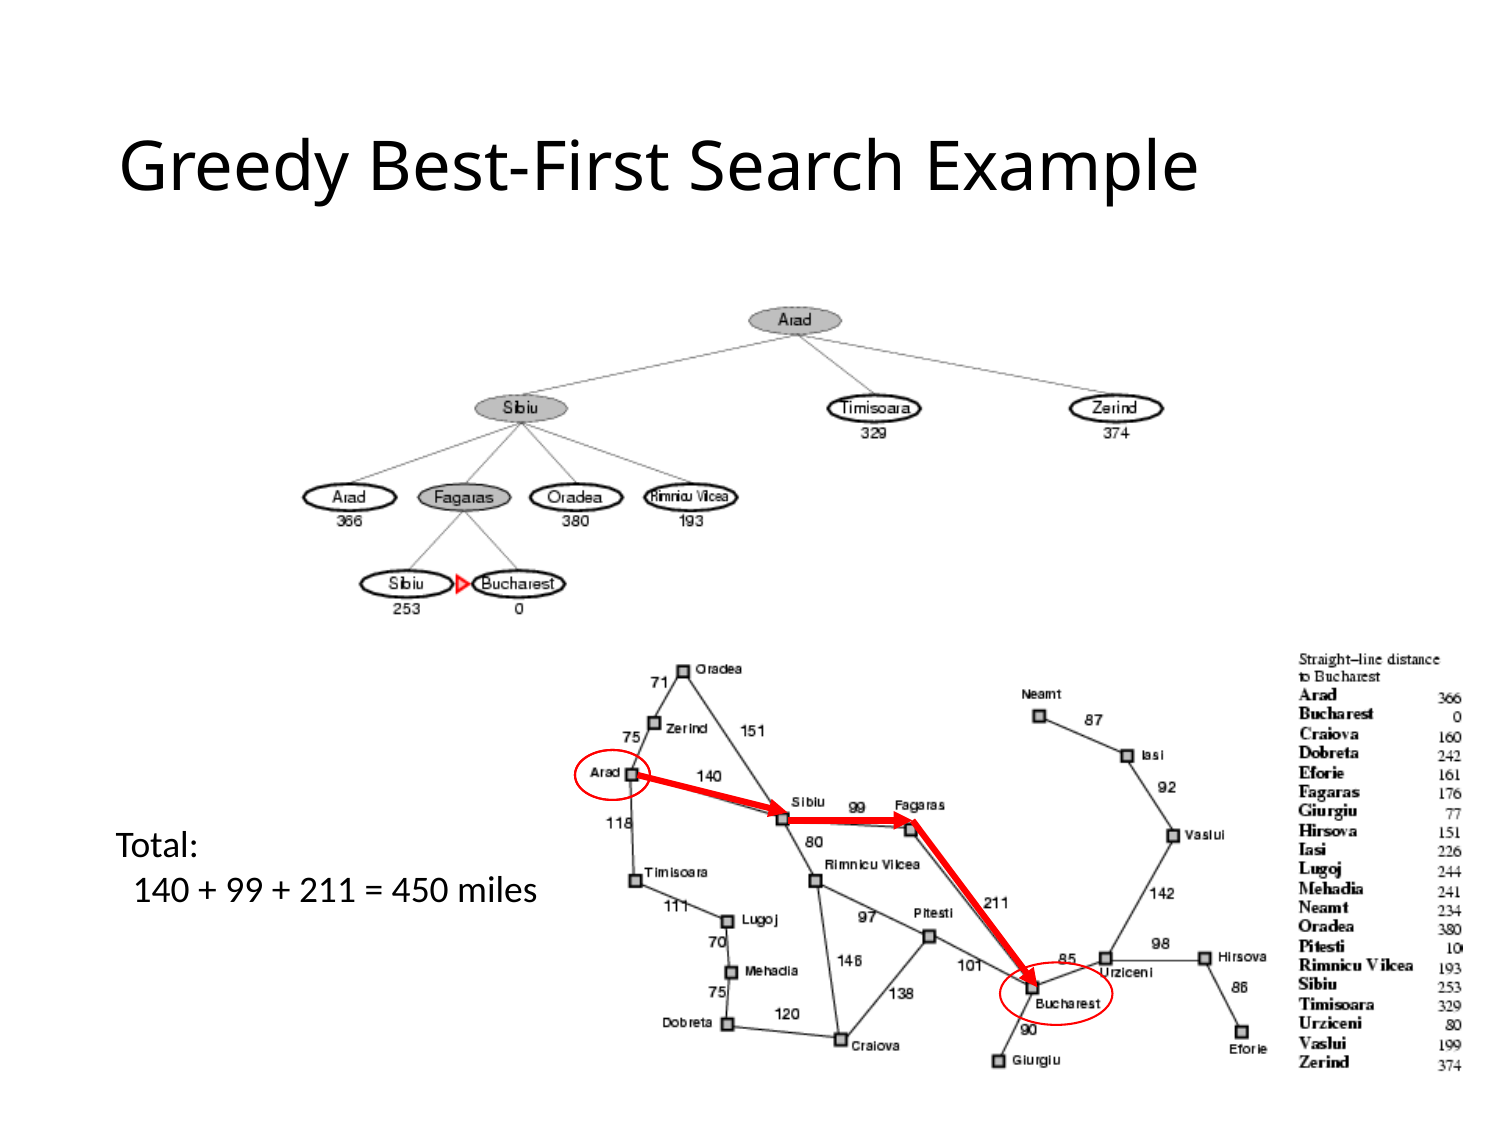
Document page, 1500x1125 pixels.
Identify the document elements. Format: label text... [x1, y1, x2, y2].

picture [287, 299, 1185, 627]
text_box Total: 140 + 99 + 211 = 450 miles [100, 812, 553, 918]
text_box [573, 755, 587, 795]
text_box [637, 774, 788, 813]
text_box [912, 820, 1038, 988]
title Greedy Best-First Search Example [103, 59, 1397, 278]
picture [587, 649, 1463, 1079]
